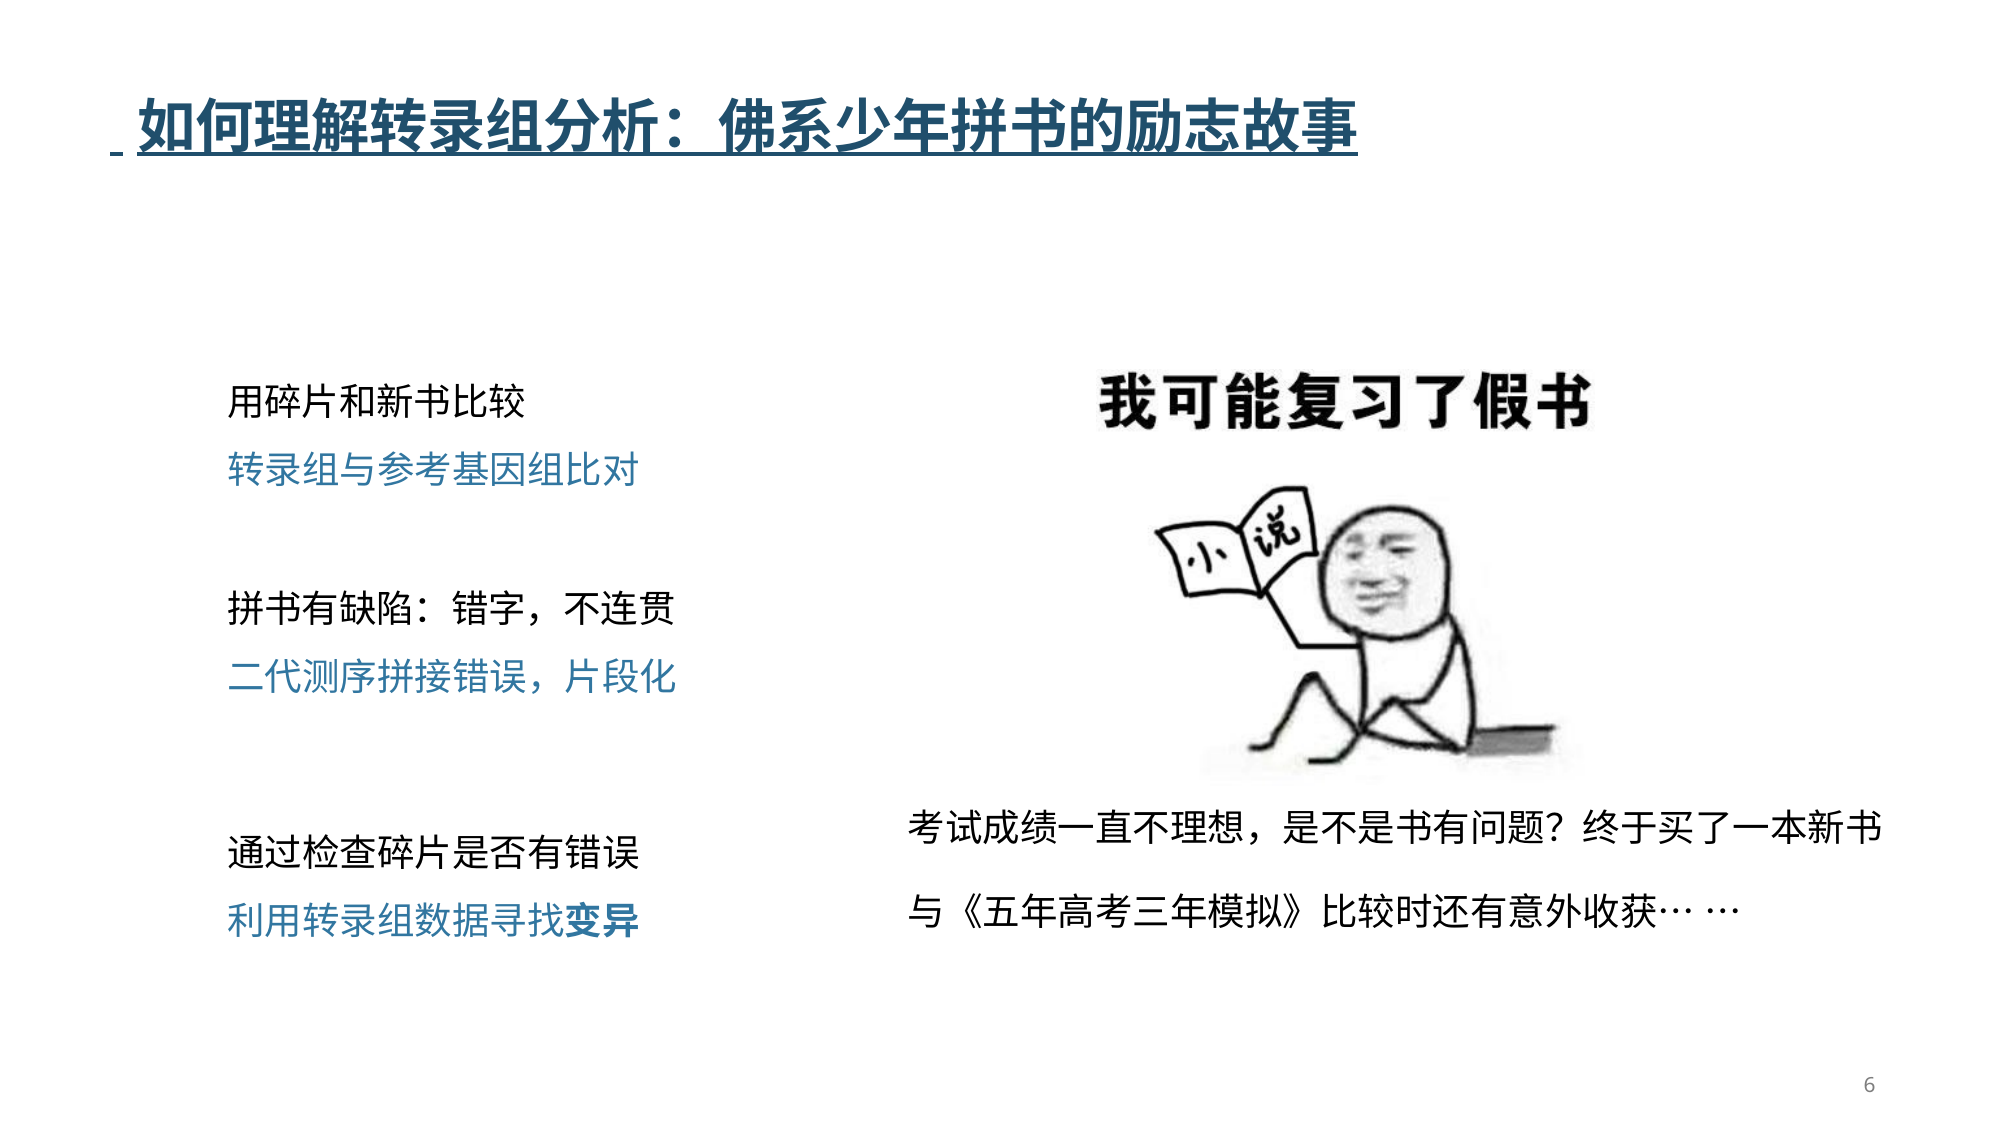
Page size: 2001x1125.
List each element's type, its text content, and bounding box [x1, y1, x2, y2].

text_box 考试成绩一直不理想，是不是书有问题？终于买了一本新书 与《五年高考三年模拟》比较时还有意外收获…… [905, 801, 1885, 933]
text_box 6 [1859, 1071, 1880, 1100]
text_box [224, 353, 680, 937]
title 如何理解转录组分析：佛系少年拼书的励志故事 [107, 87, 1893, 278]
text_box [1096, 369, 1595, 786]
